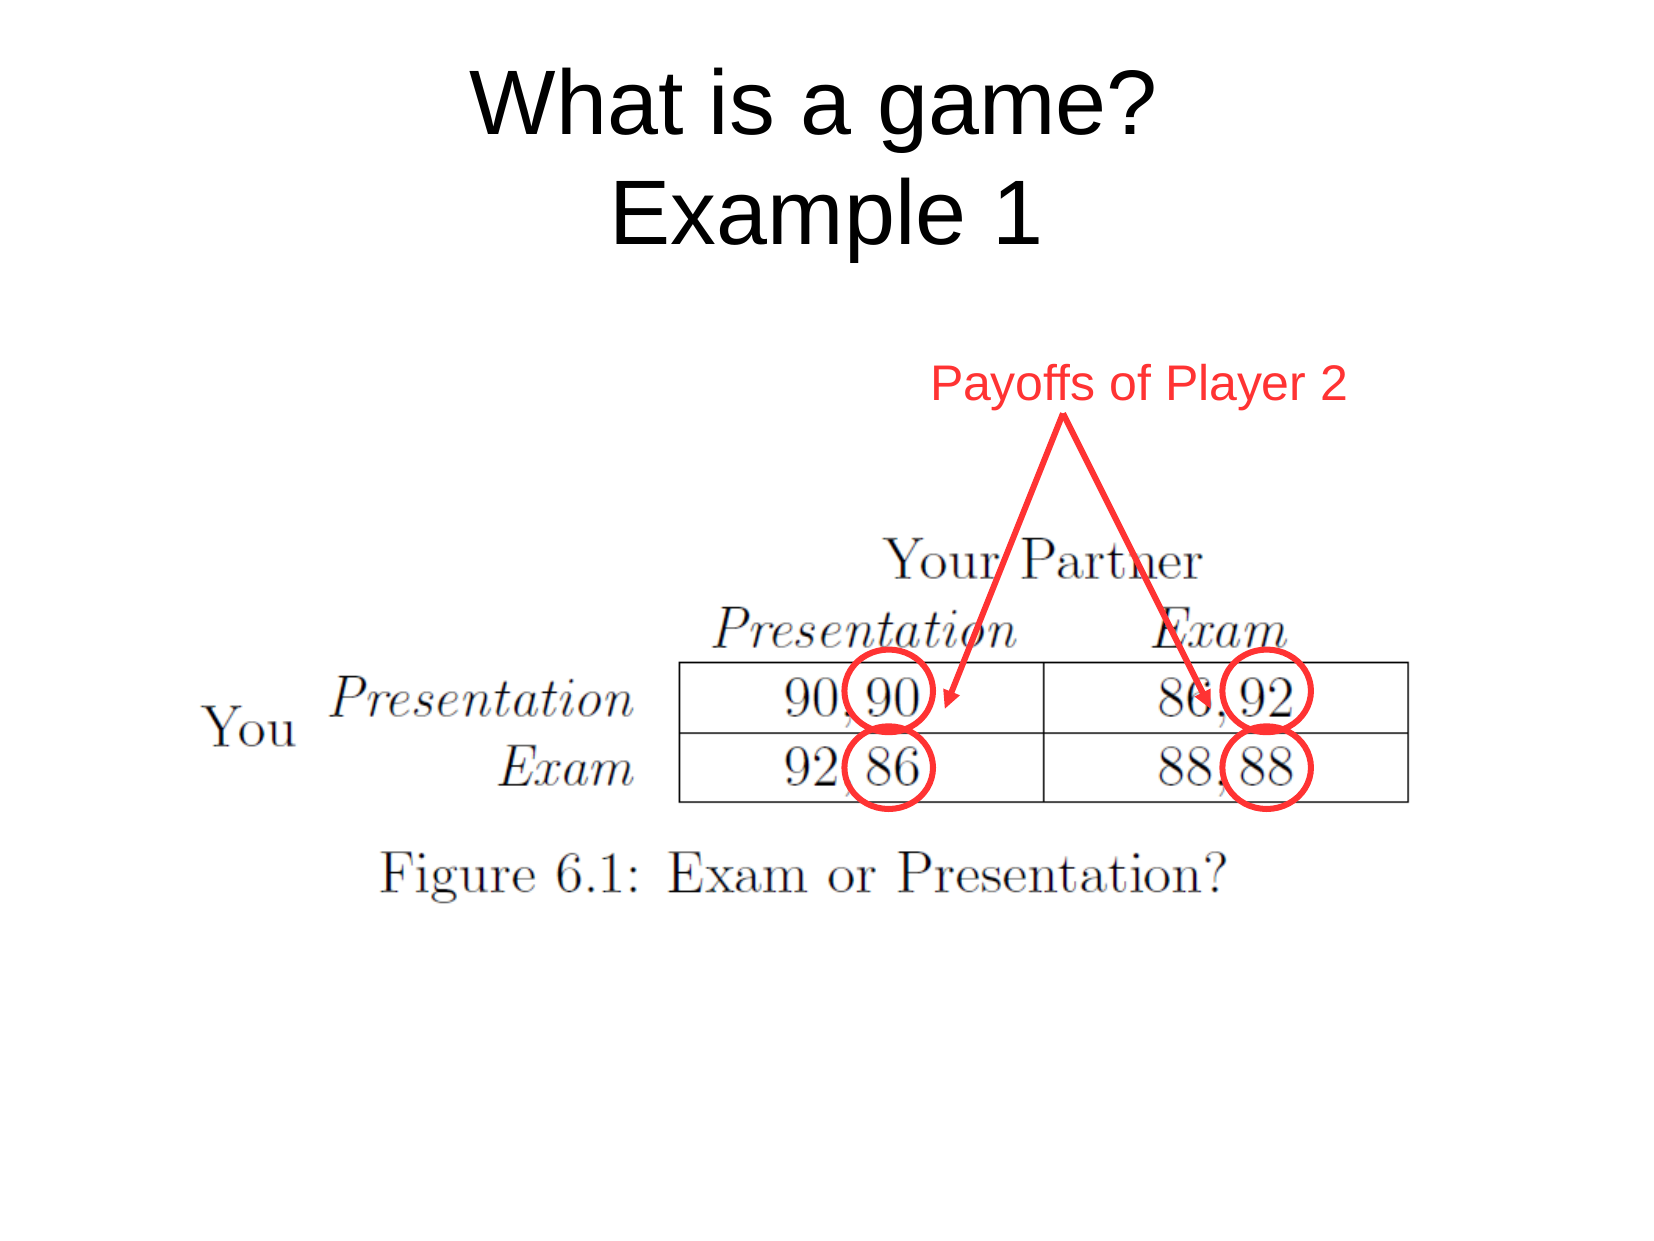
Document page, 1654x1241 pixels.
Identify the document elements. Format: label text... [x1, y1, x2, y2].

picture [176, 488, 1442, 916]
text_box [1062, 413, 1211, 709]
text_box Payoffs of Player 2 [915, 342, 1565, 414]
text_box What is a game? Example 1 [82, 49, 1571, 257]
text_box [944, 413, 1060, 709]
